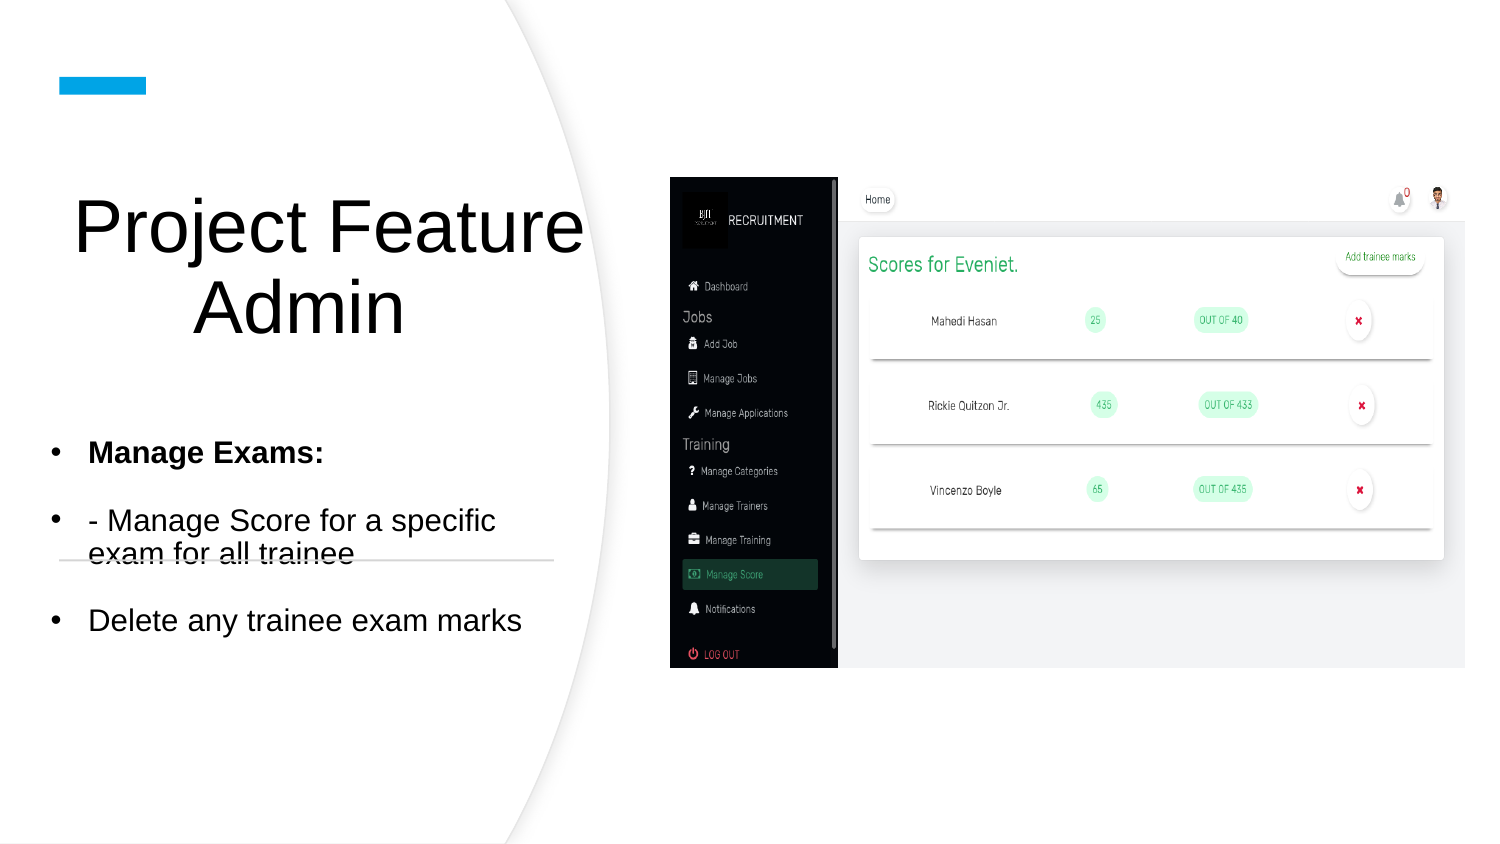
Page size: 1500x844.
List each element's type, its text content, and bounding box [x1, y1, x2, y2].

text_box [57, 75, 148, 97]
text_box [523, 0, 1500, 844]
text_box [57, 557, 556, 564]
picture [669, 177, 1466, 668]
text_box [0, 0, 611, 844]
text_box Project Feature Admin [58, 138, 611, 357]
text_box Manage Exams: - Manage Score for a specific exam for all trainee Delete any trainee exam marks [35, 429, 575, 713]
